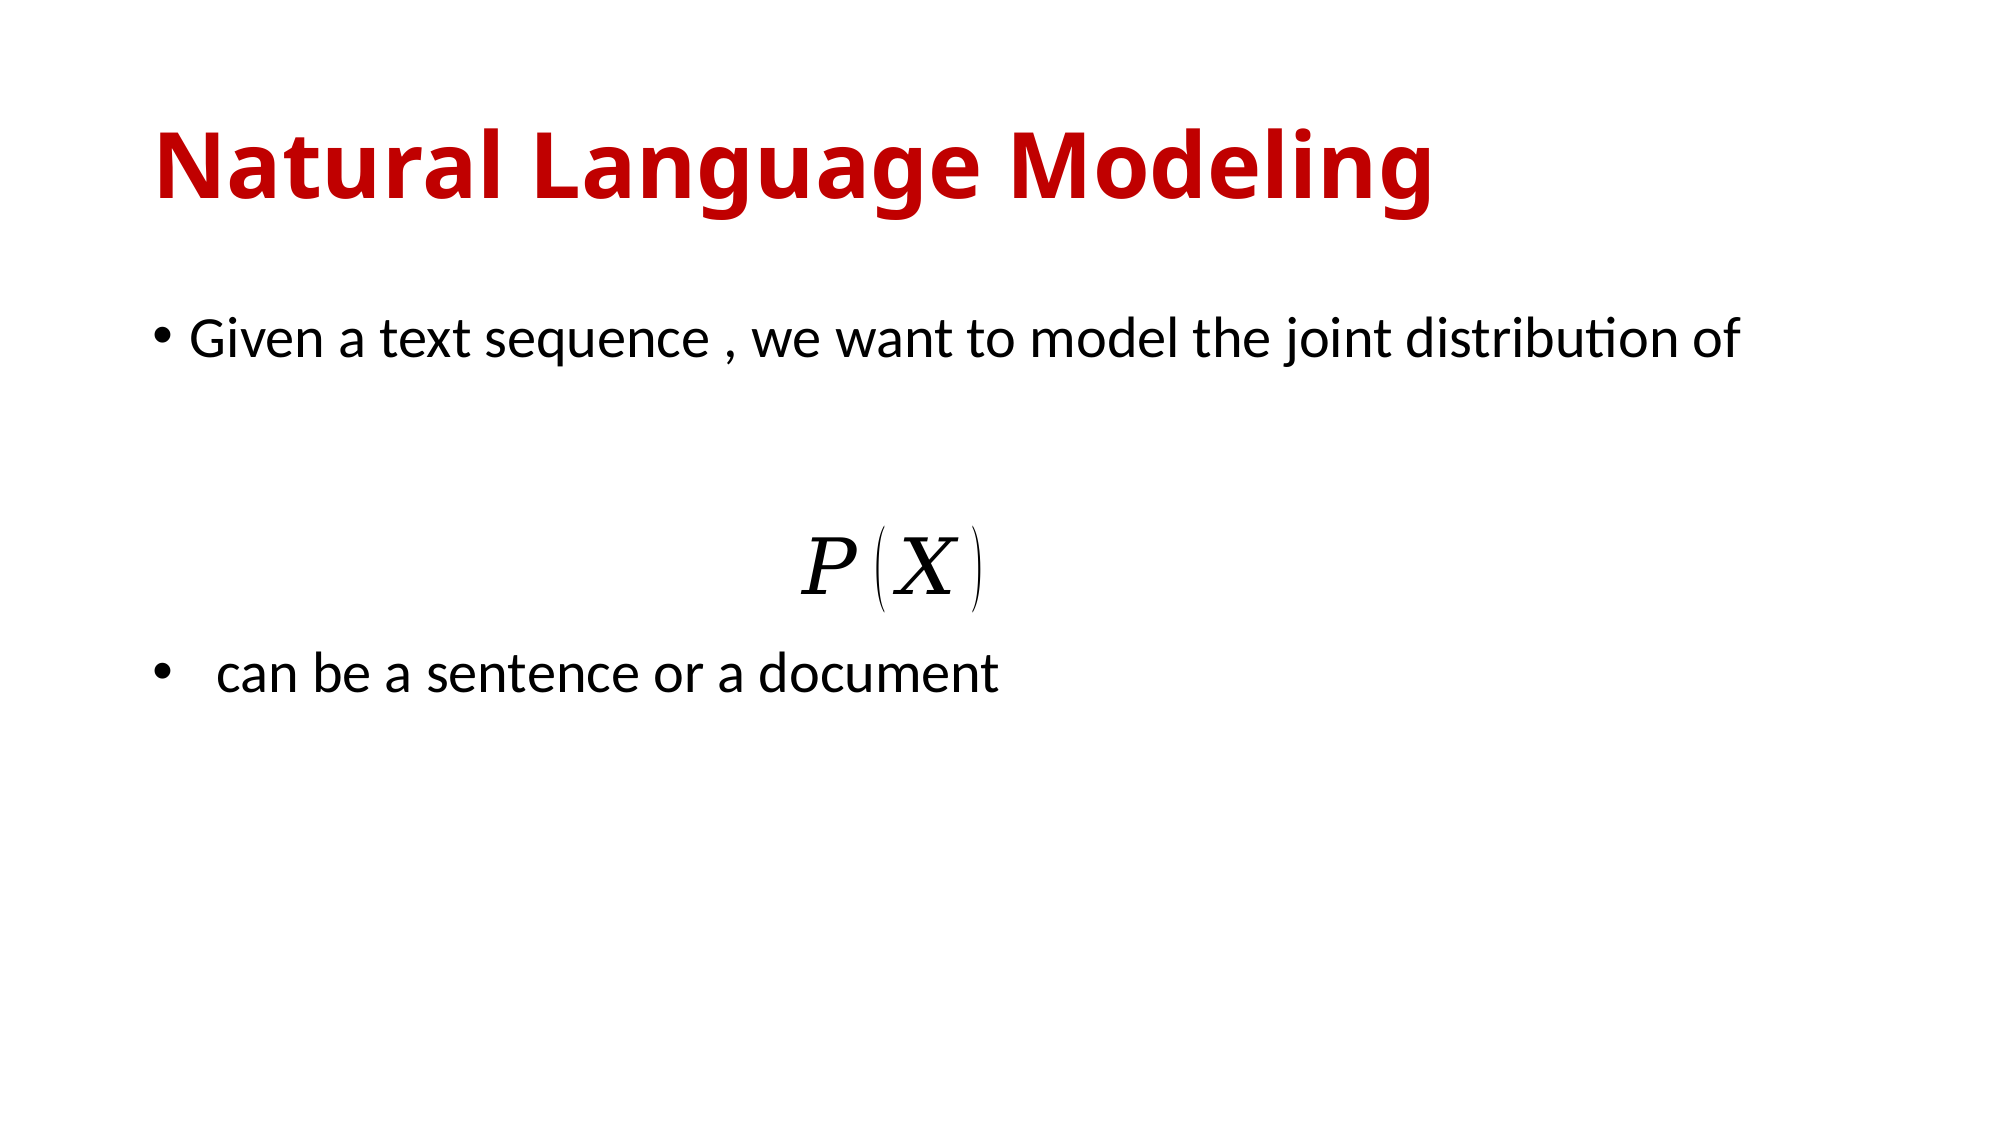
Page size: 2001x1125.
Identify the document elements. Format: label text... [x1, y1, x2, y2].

title Natural Language Modeling [137, 59, 1863, 278]
